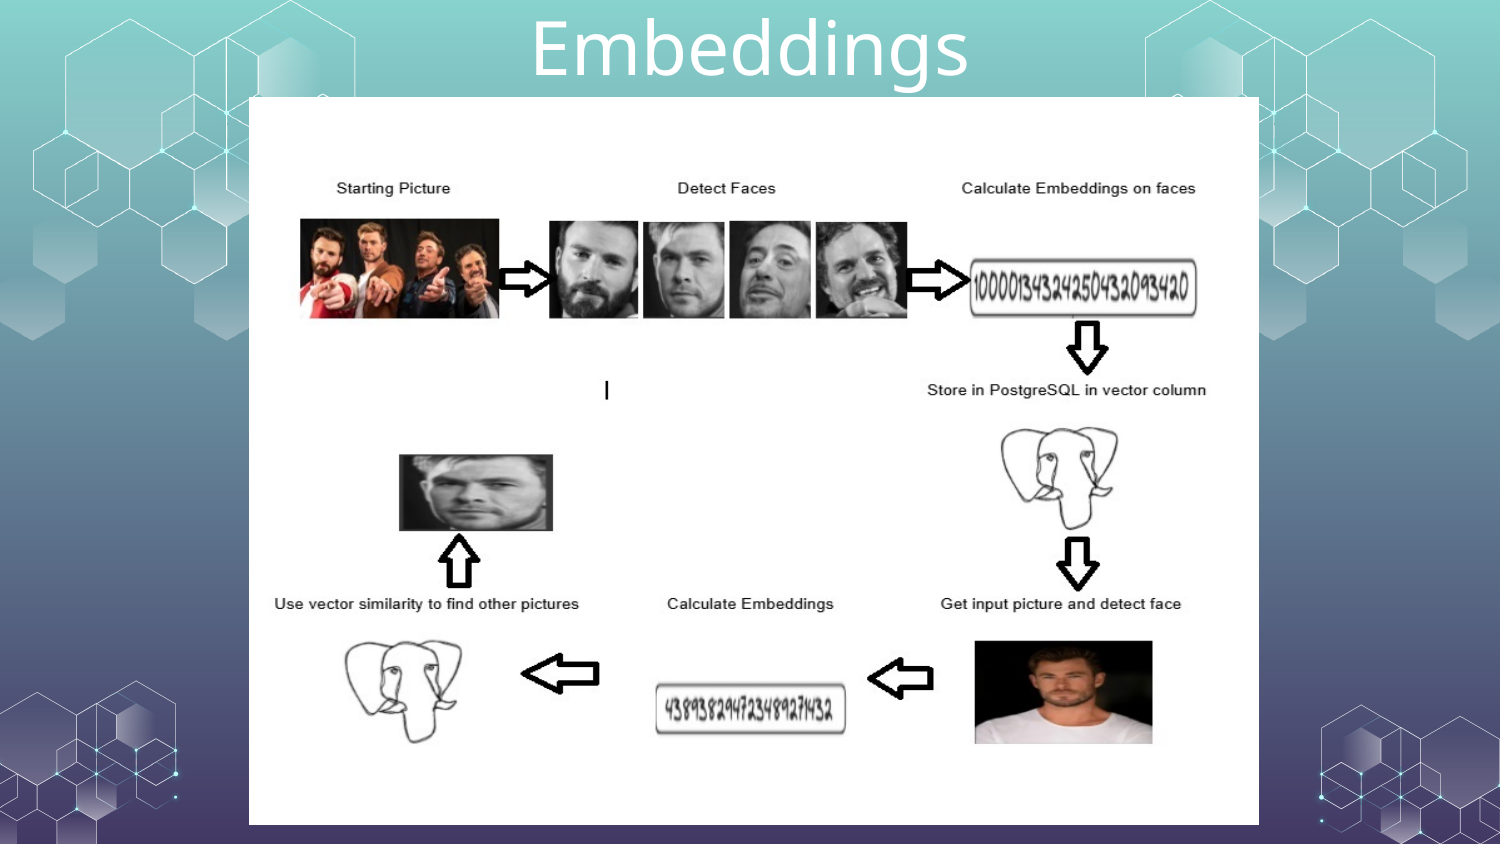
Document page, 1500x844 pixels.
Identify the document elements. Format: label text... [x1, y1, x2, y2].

picture [1307, 704, 1500, 844]
picture [0, 0, 1500, 825]
title Embeddings [75, 0, 1426, 185]
picture [0, 680, 190, 844]
